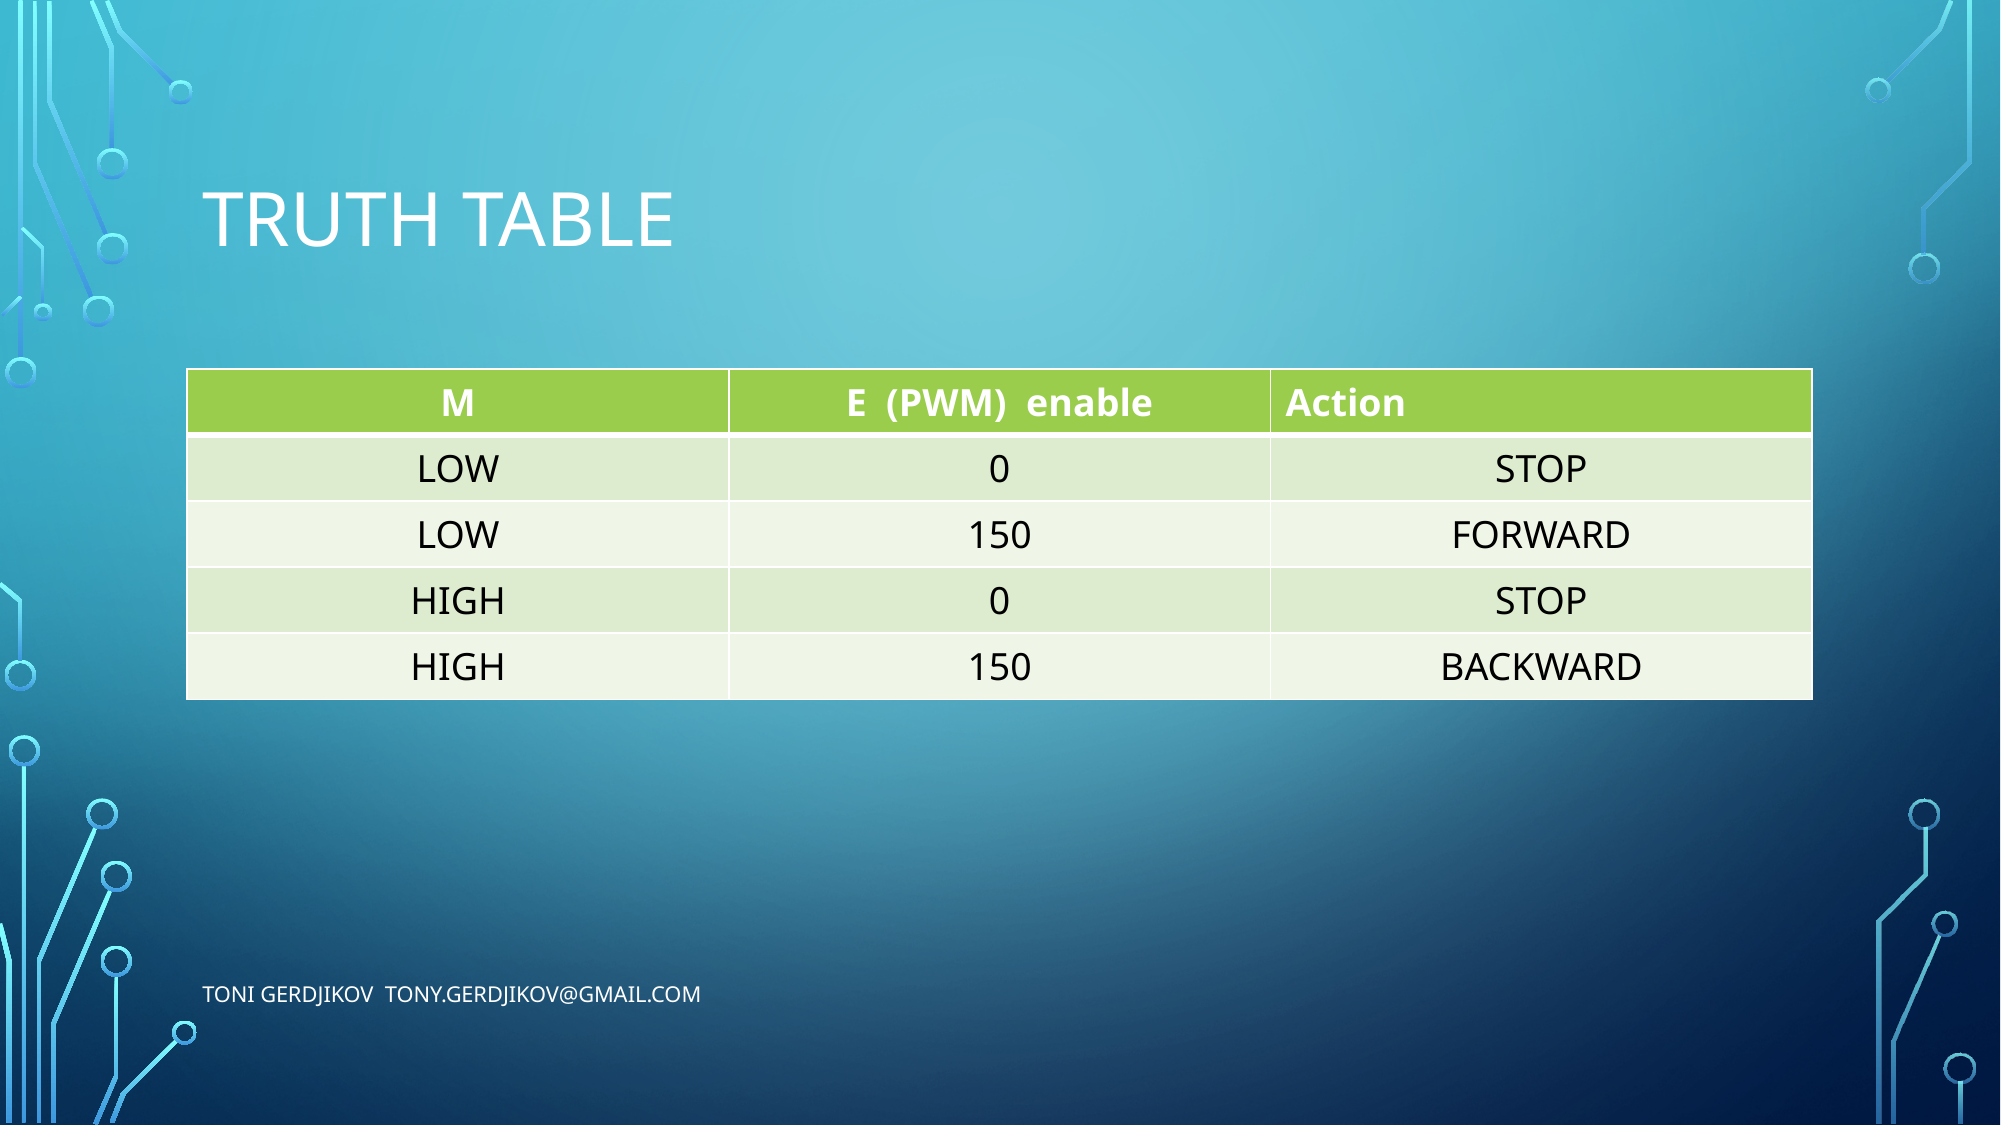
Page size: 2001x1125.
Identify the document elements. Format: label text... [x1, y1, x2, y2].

table_cell HIGH [188, 634, 728, 699]
table_header E (PWM) enable [730, 370, 1270, 432]
table_cell 150 [730, 634, 1270, 699]
table_cell FORWARD [1271, 502, 1811, 566]
table_cell LOW [188, 502, 728, 566]
table_cell STOP [1271, 568, 1811, 632]
table_cell LOW [188, 438, 728, 500]
table_cell HIGH [188, 568, 728, 632]
table_cell STOP [1271, 438, 1811, 500]
table_cell 0 [730, 568, 1270, 632]
title TRUTH TABLE [187, 101, 1813, 344]
table_header Action [1271, 370, 1811, 432]
table_cell BACKWARD [1271, 634, 1811, 699]
footer Toni Gerdjikov tony.gerdjikov@gmail.com [187, 965, 1211, 1025]
table_header M [188, 370, 728, 432]
table_cell 150 [730, 502, 1270, 566]
table_cell 0 [730, 438, 1270, 500]
